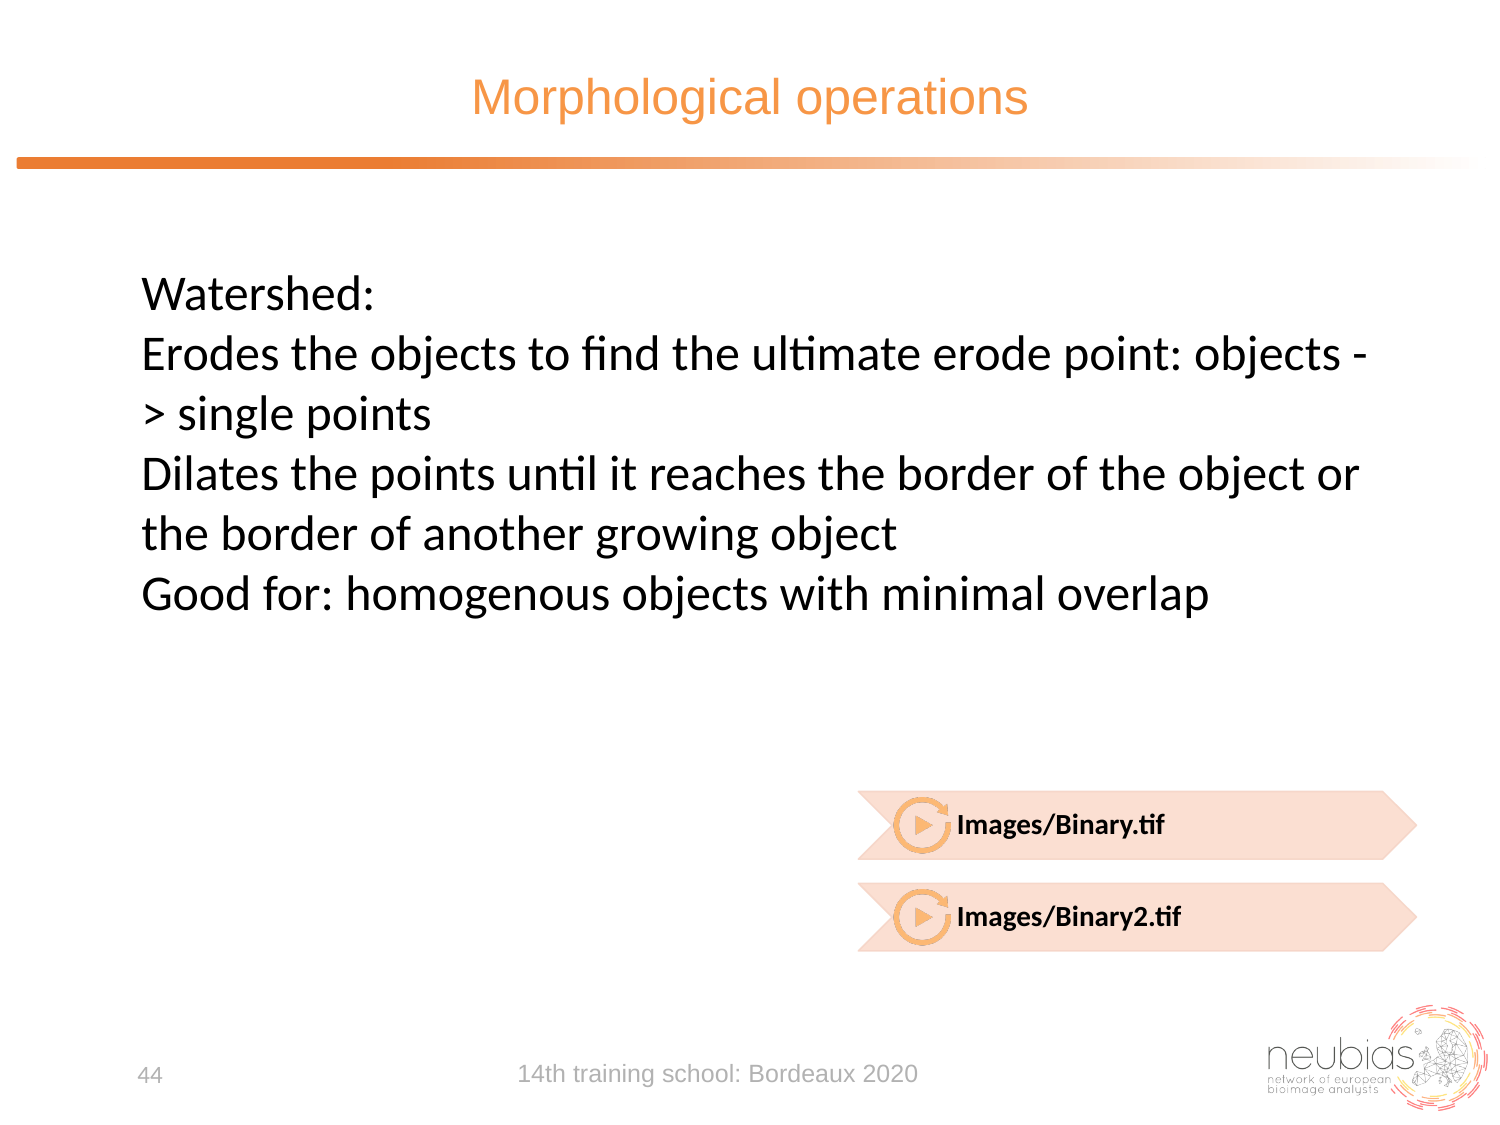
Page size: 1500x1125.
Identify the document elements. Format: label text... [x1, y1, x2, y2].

title Morphological operations [75, 45, 1425, 144]
footer 14th training school: Bordeaux 2020 [177, 1042, 1259, 1103]
text_box Watershed: Erodes the objects to find the ultimate erode point: objects -> single points Dilates the points until it reaches the border of the object or the border of another growing object Good for: homogenous objects with minimal overlap [126, 253, 1401, 749]
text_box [858, 791, 1426, 860]
slide_number 44 [75, 1043, 178, 1103]
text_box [858, 883, 1426, 952]
picture [1258, 1004, 1489, 1113]
